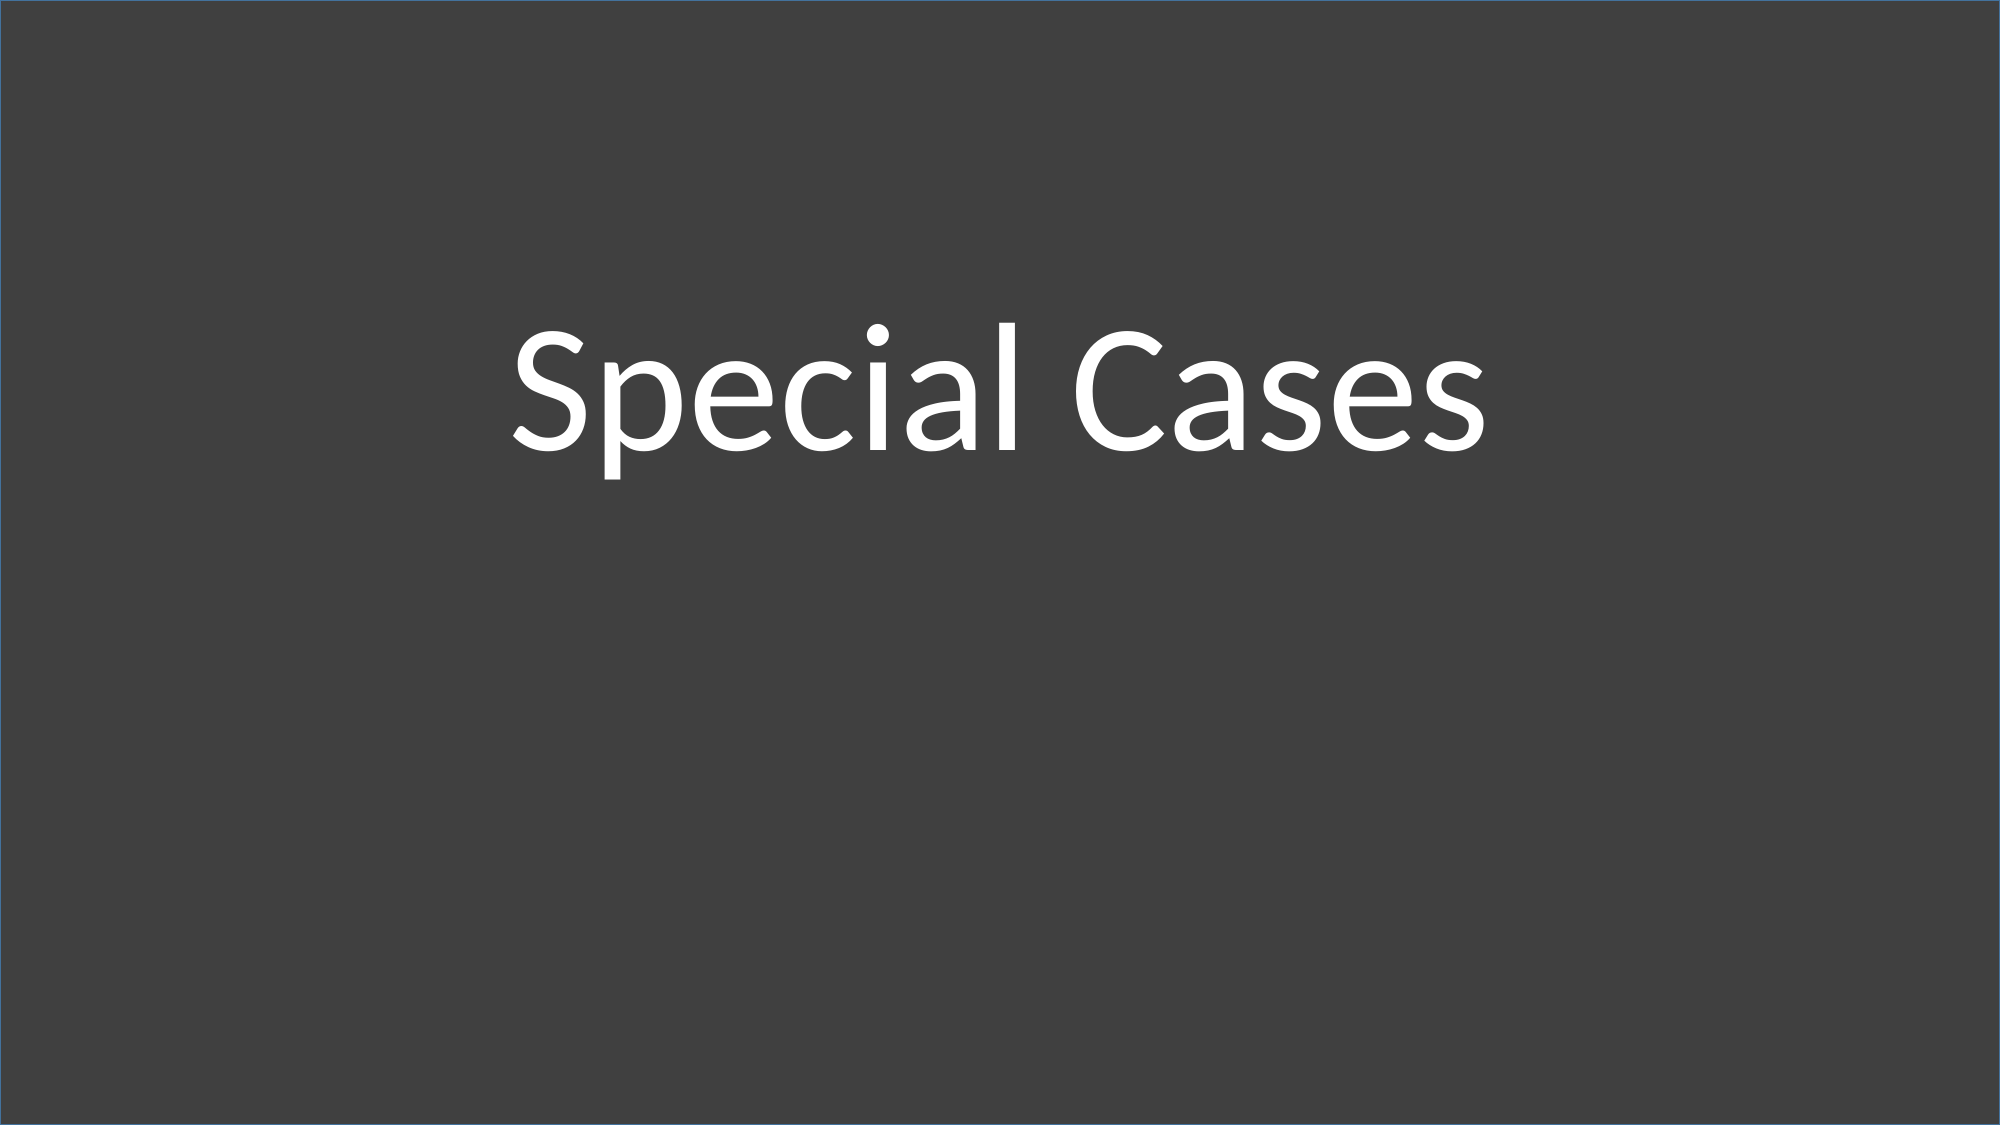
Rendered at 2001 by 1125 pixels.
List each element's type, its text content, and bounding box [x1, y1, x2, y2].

text_box [0, 0, 2000, 1125]
text_box Special Cases [334, 259, 1666, 495]
